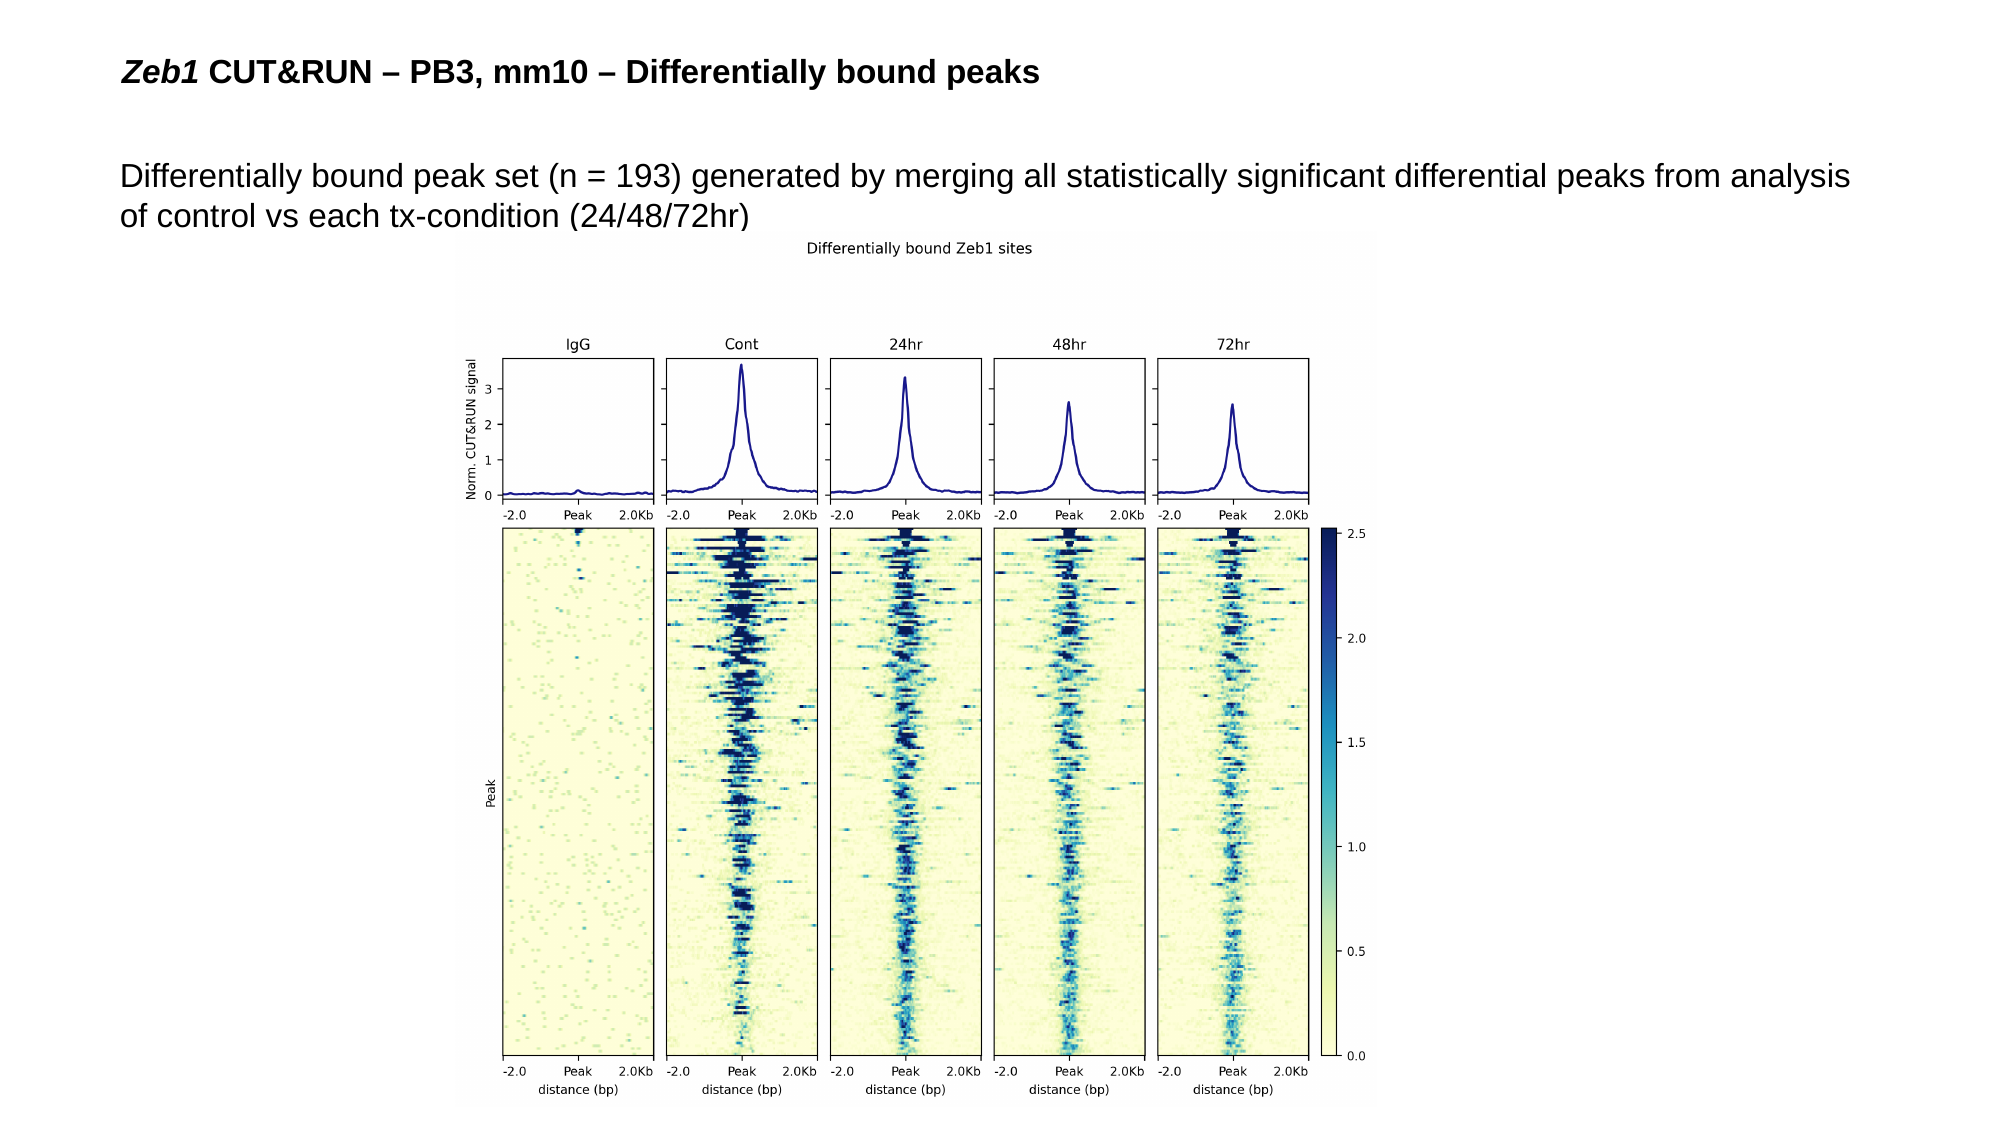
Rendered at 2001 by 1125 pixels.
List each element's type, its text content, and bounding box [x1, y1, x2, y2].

picture [455, 231, 1377, 1107]
text_box Zeb1 CUT&RUN – PB3, mm10 – Differentially bound peaks [31, 42, 1132, 98]
text_box Differentially bound peak set (n = 193) generated by merging all statistically significant differential peaks from analysis of control vs each tx-condition (24/48/72hr) [105, 147, 1895, 242]
